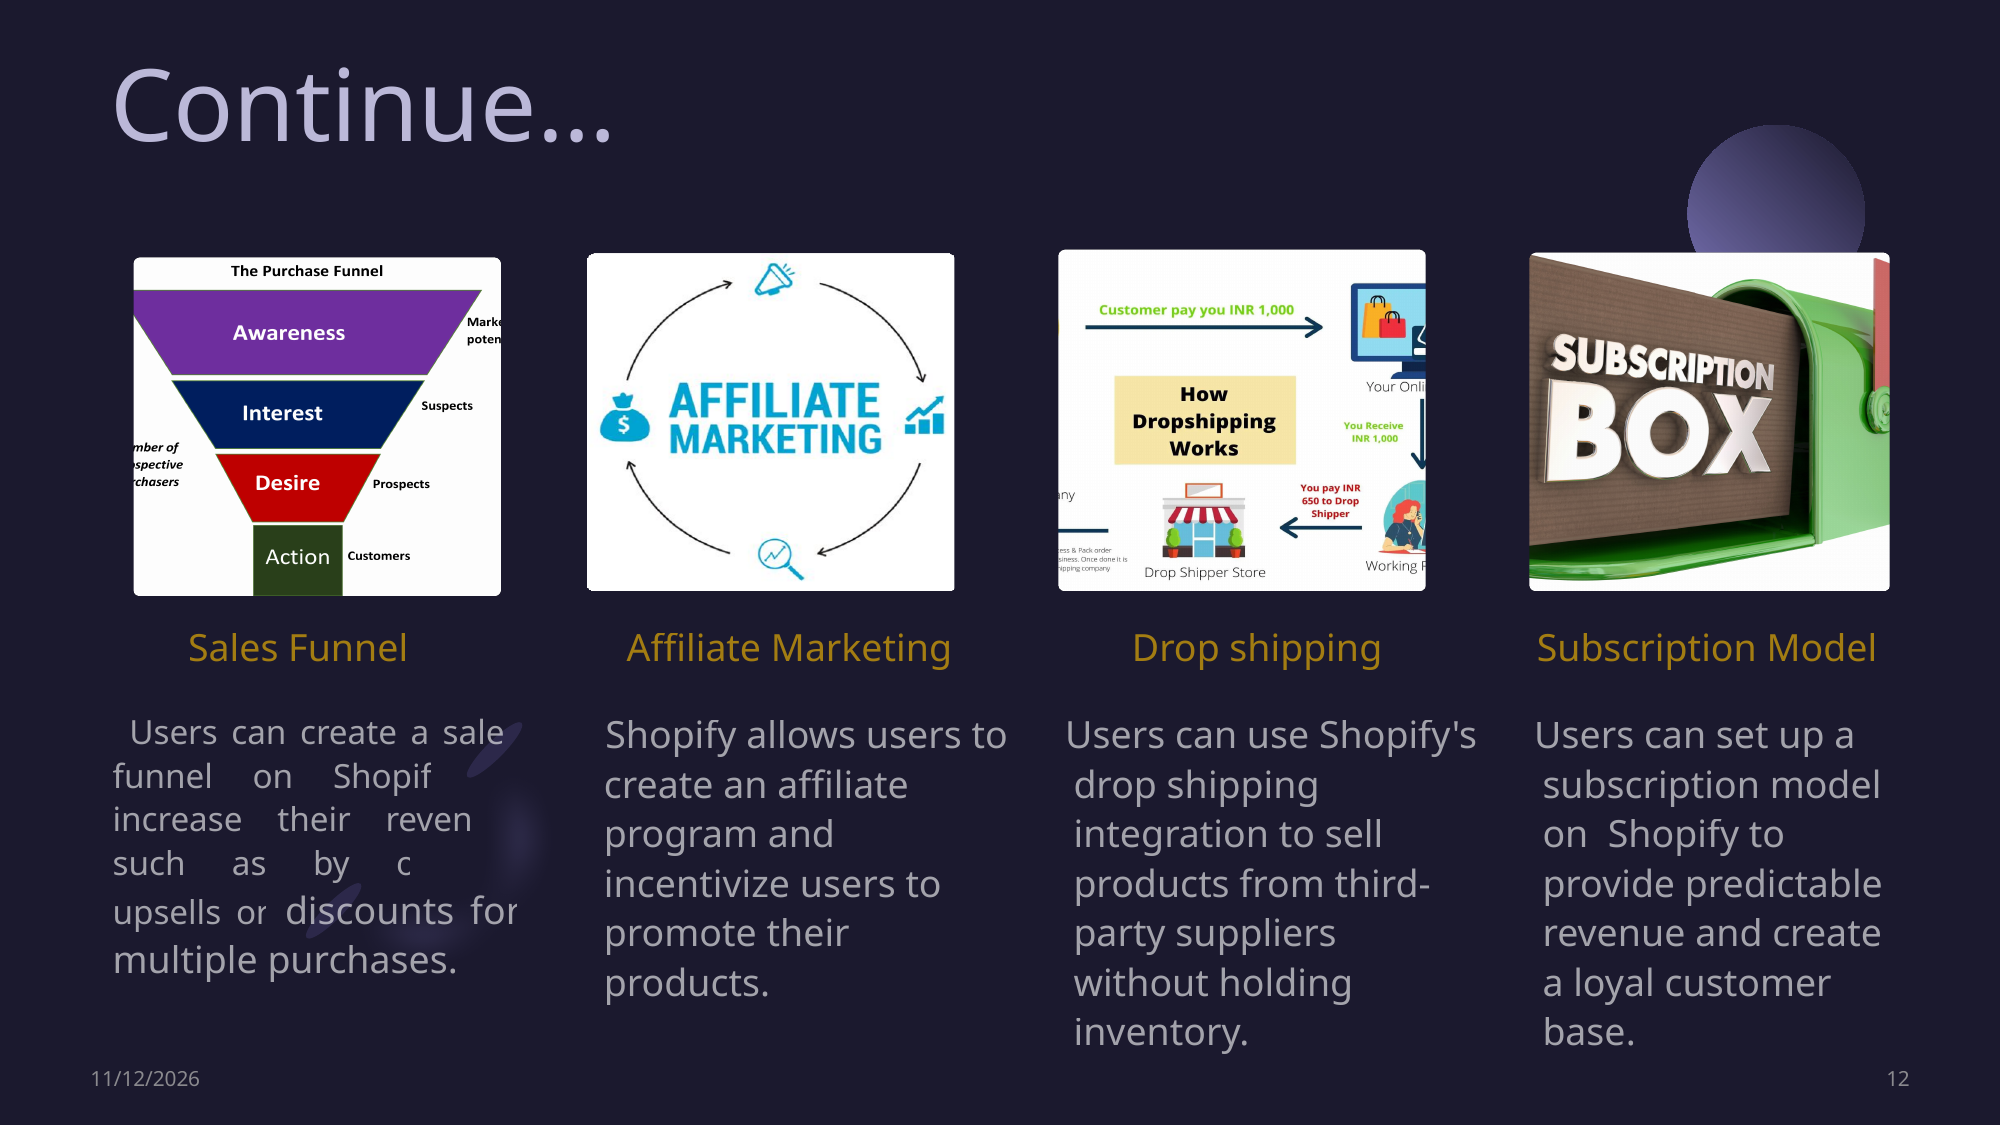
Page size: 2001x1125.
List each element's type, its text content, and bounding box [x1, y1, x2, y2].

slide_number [90, 1067, 522, 1093]
list Drop shipping Users can use Shopify's drop shipping integration to sell products from third-party suppliers without holding inventory. [1036, 619, 1479, 958]
slide_number 12 [1632, 1067, 1910, 1093]
list Sales Funnel Users can create a sales funnel on Shopify to increase their revenue, such as by offering upsells or discounts for multiple purchases. [75, 619, 522, 1044]
text_box [1058, 249, 1426, 591]
title Continue… [110, 54, 1469, 261]
list Affiliate Marketing Shopify allows users to create an affiliate program and incentivize users to promote their products. [566, 619, 1013, 927]
text_box [133, 257, 501, 596]
text_box [587, 252, 955, 591]
text_box [1529, 252, 1890, 591]
list Subscription Model Users can set up a subscription model on Shopify to provide predictable revenue and create a loyal customer base. [1505, 619, 1910, 725]
